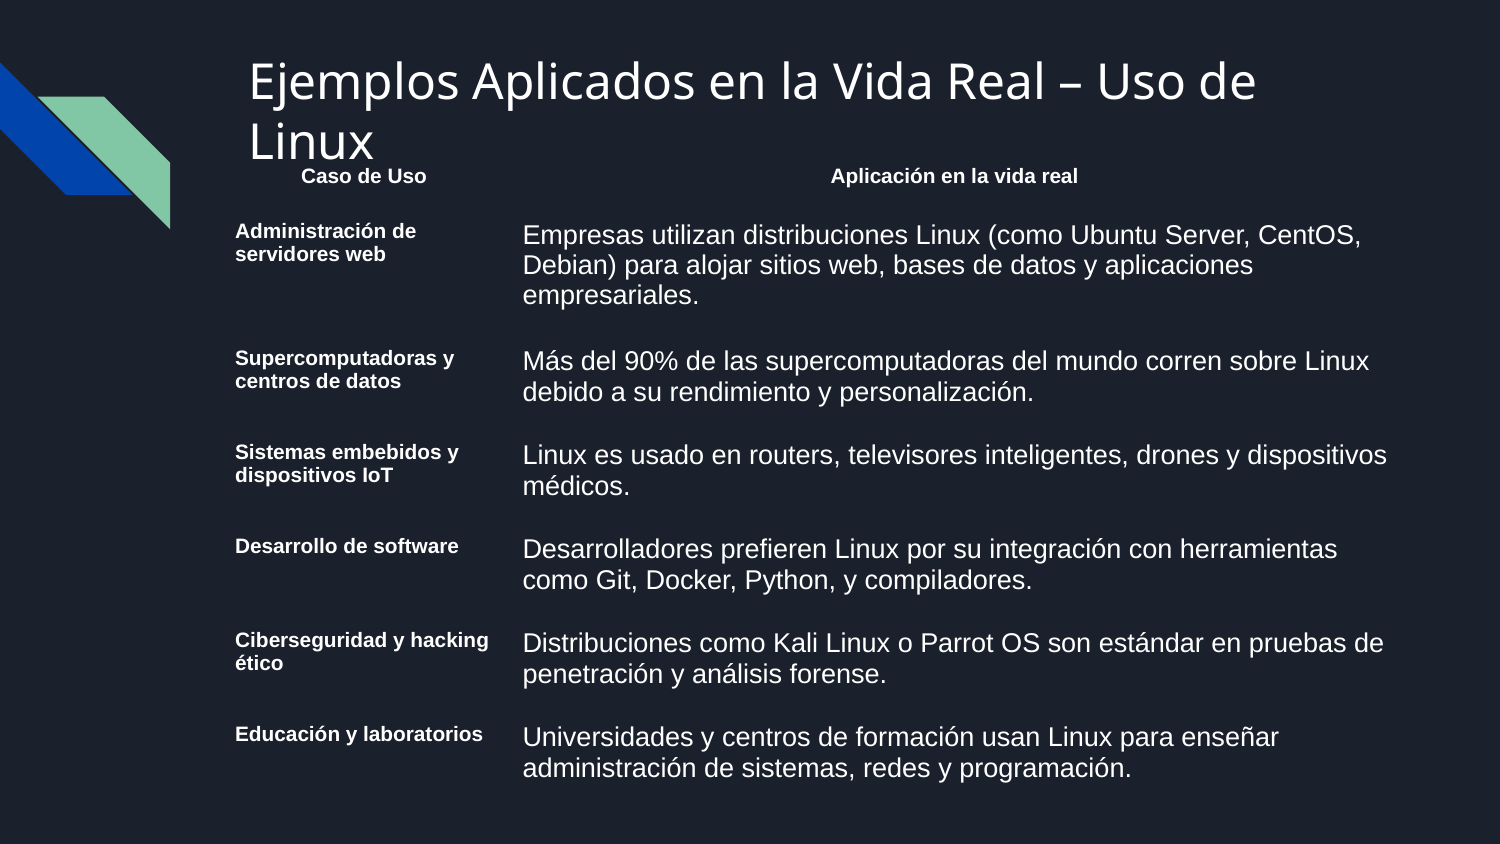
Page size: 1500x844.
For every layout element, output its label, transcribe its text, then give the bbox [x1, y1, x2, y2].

table_cell Educación y laboratorios [220, 707, 508, 801]
table_cell Universidades y centros de formación usan Linux para enseñar administración de sistemas, redes y programación. [508, 707, 1401, 801]
table_cell Desarrollo de software [220, 519, 508, 613]
table_cell Desarrolladores prefieren Linux por su integración con herramientas como Git, Docker, Python, y compiladores. [508, 519, 1401, 613]
table_header Caso de Uso [220, 147, 508, 205]
table_cell Empresas utilizan distribuciones Linux (como Ubuntu Server, CentOS, Debian) para alojar sitios web, bases de datos y aplicaciones empresariales. [508, 205, 1401, 331]
table_cell Supercomputadoras y centros de datos [220, 331, 508, 425]
table_cell Distribuciones como Kali Linux o Parrot OS son estándar en pruebas de penetración y análisis forense. [508, 613, 1401, 707]
table_cell Linux es usado en routers, televisores inteligentes, drones y dispositivos médicos. [508, 425, 1401, 519]
table_cell Sistemas embebidos y dispositivos IoT [220, 425, 508, 519]
table_cell Más del 90% de las supercomputadoras del mundo corren sobre Linux debido a su rendimiento y personalización. [508, 331, 1401, 425]
table_header Aplicación en la vida real [508, 147, 1401, 205]
table_cell Administración de servidores web [220, 205, 508, 331]
title Ejemplos Aplicados en la Vida Real – Uso de Linux [233, 35, 1389, 147]
table_cell Ciberseguridad y hacking ético [220, 613, 508, 707]
